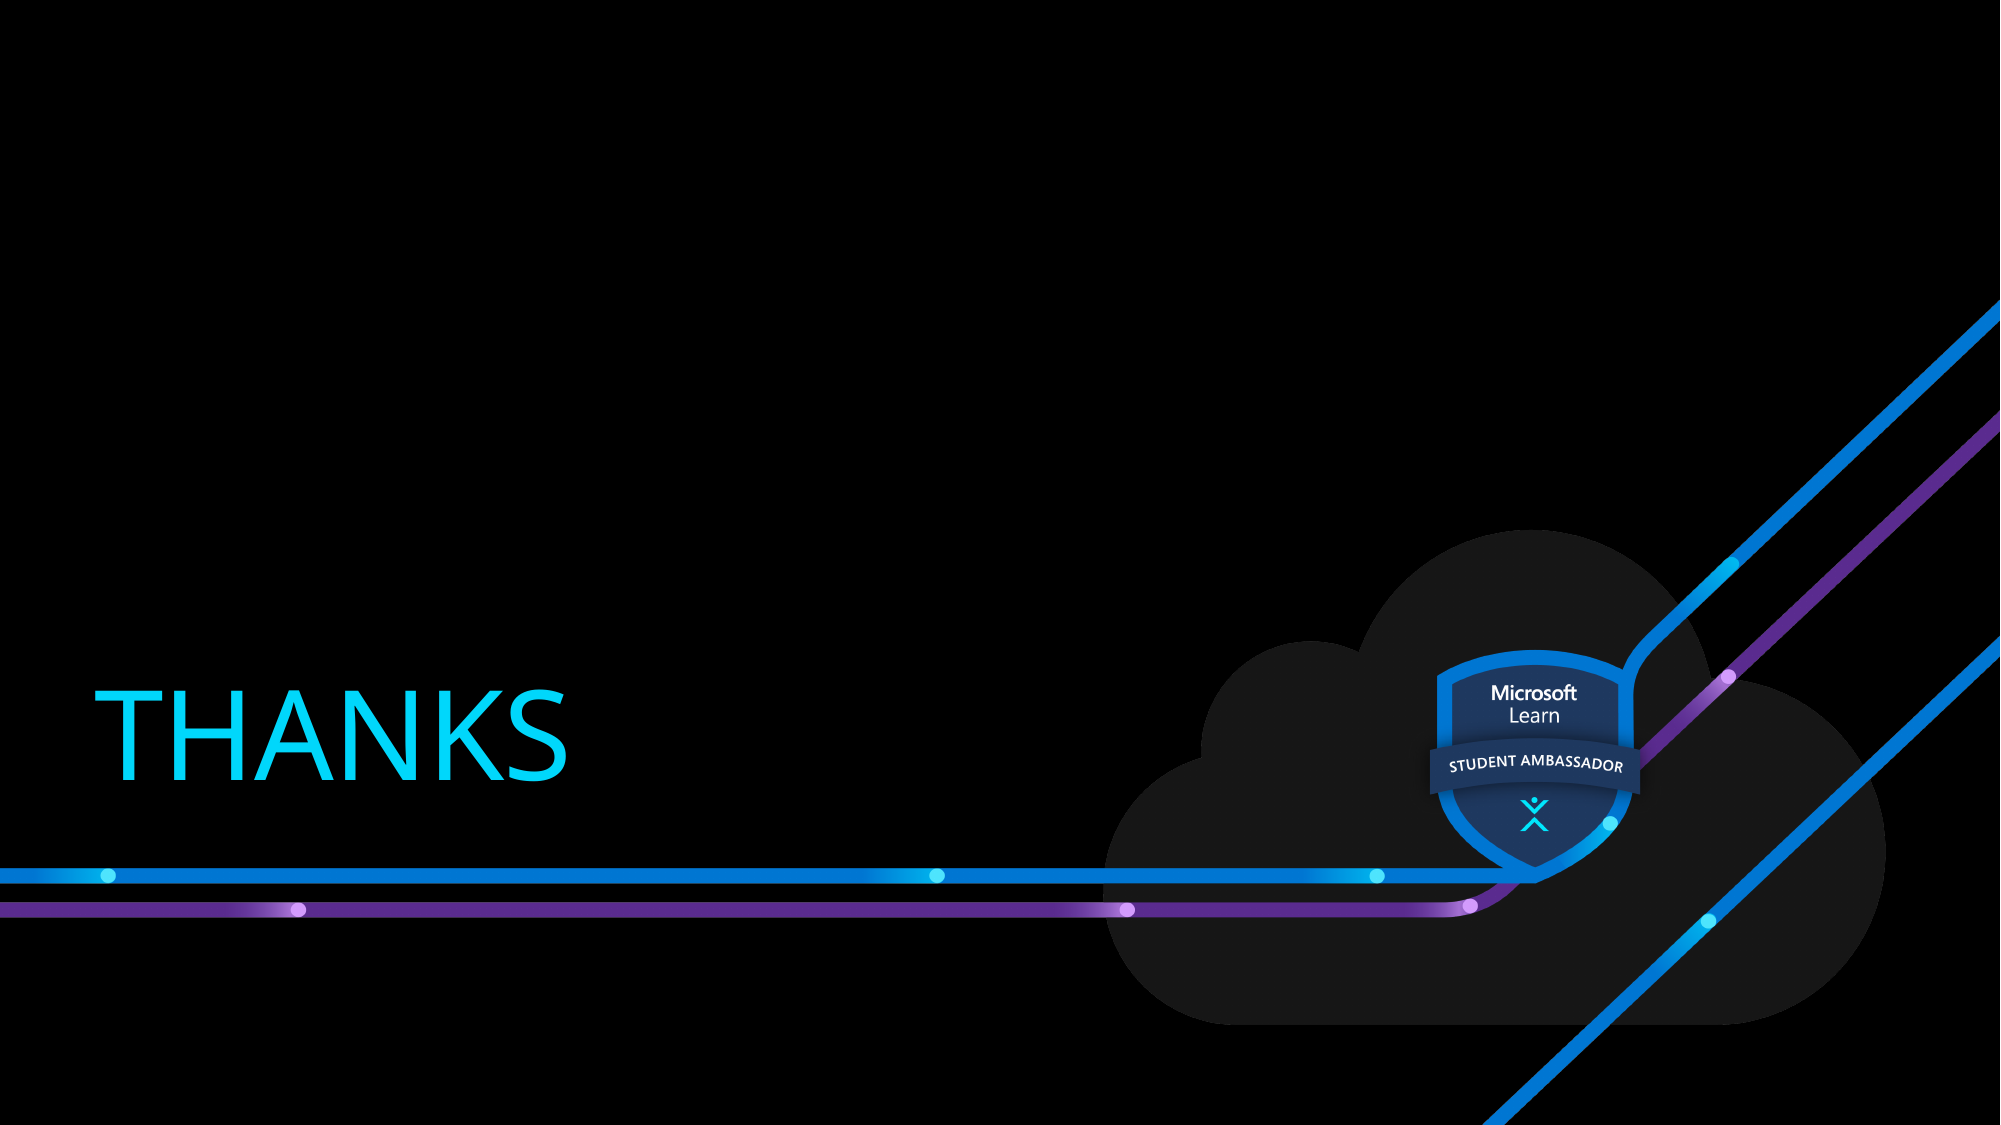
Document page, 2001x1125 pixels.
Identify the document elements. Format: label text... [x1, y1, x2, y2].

picture [0, 120, 2000, 1125]
title THANKS [94, 667, 1595, 808]
